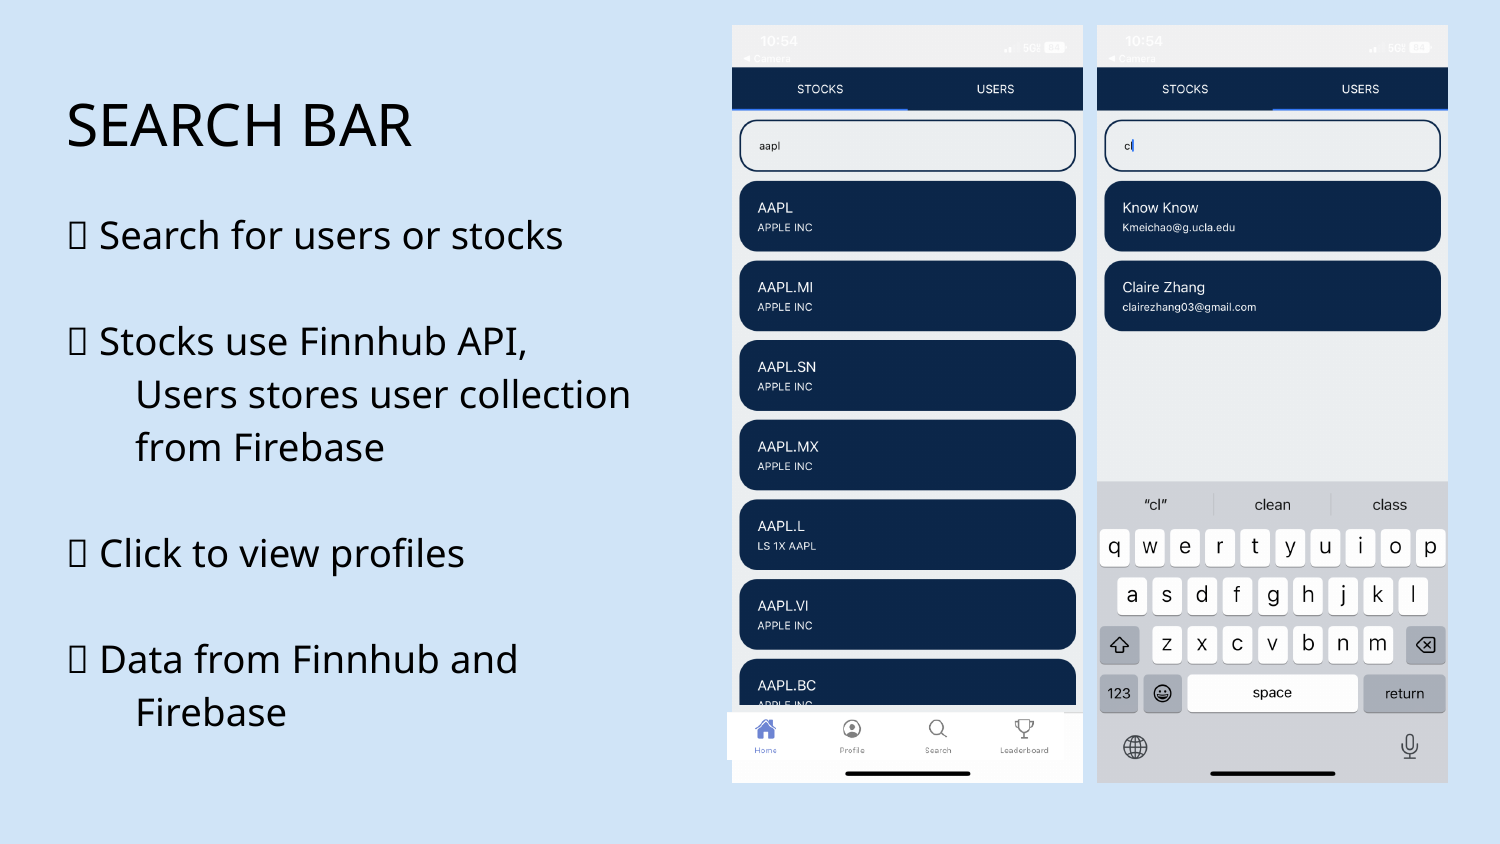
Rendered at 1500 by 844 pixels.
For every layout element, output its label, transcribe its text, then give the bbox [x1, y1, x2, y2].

picture [1097, 25, 1448, 784]
title SEARCH BAR [1086, 72, 1091, 167]
list 🍋 Search for users or stocks 🍋 Stocks use Finnhub API, Users stores user collection from Firebase 🍋 Click to view profiles 🍋 Data from Finnhub and Firebase [51, 189, 727, 750]
picture [727, 25, 1083, 784]
title SEARCH BAR [51, 72, 727, 167]
